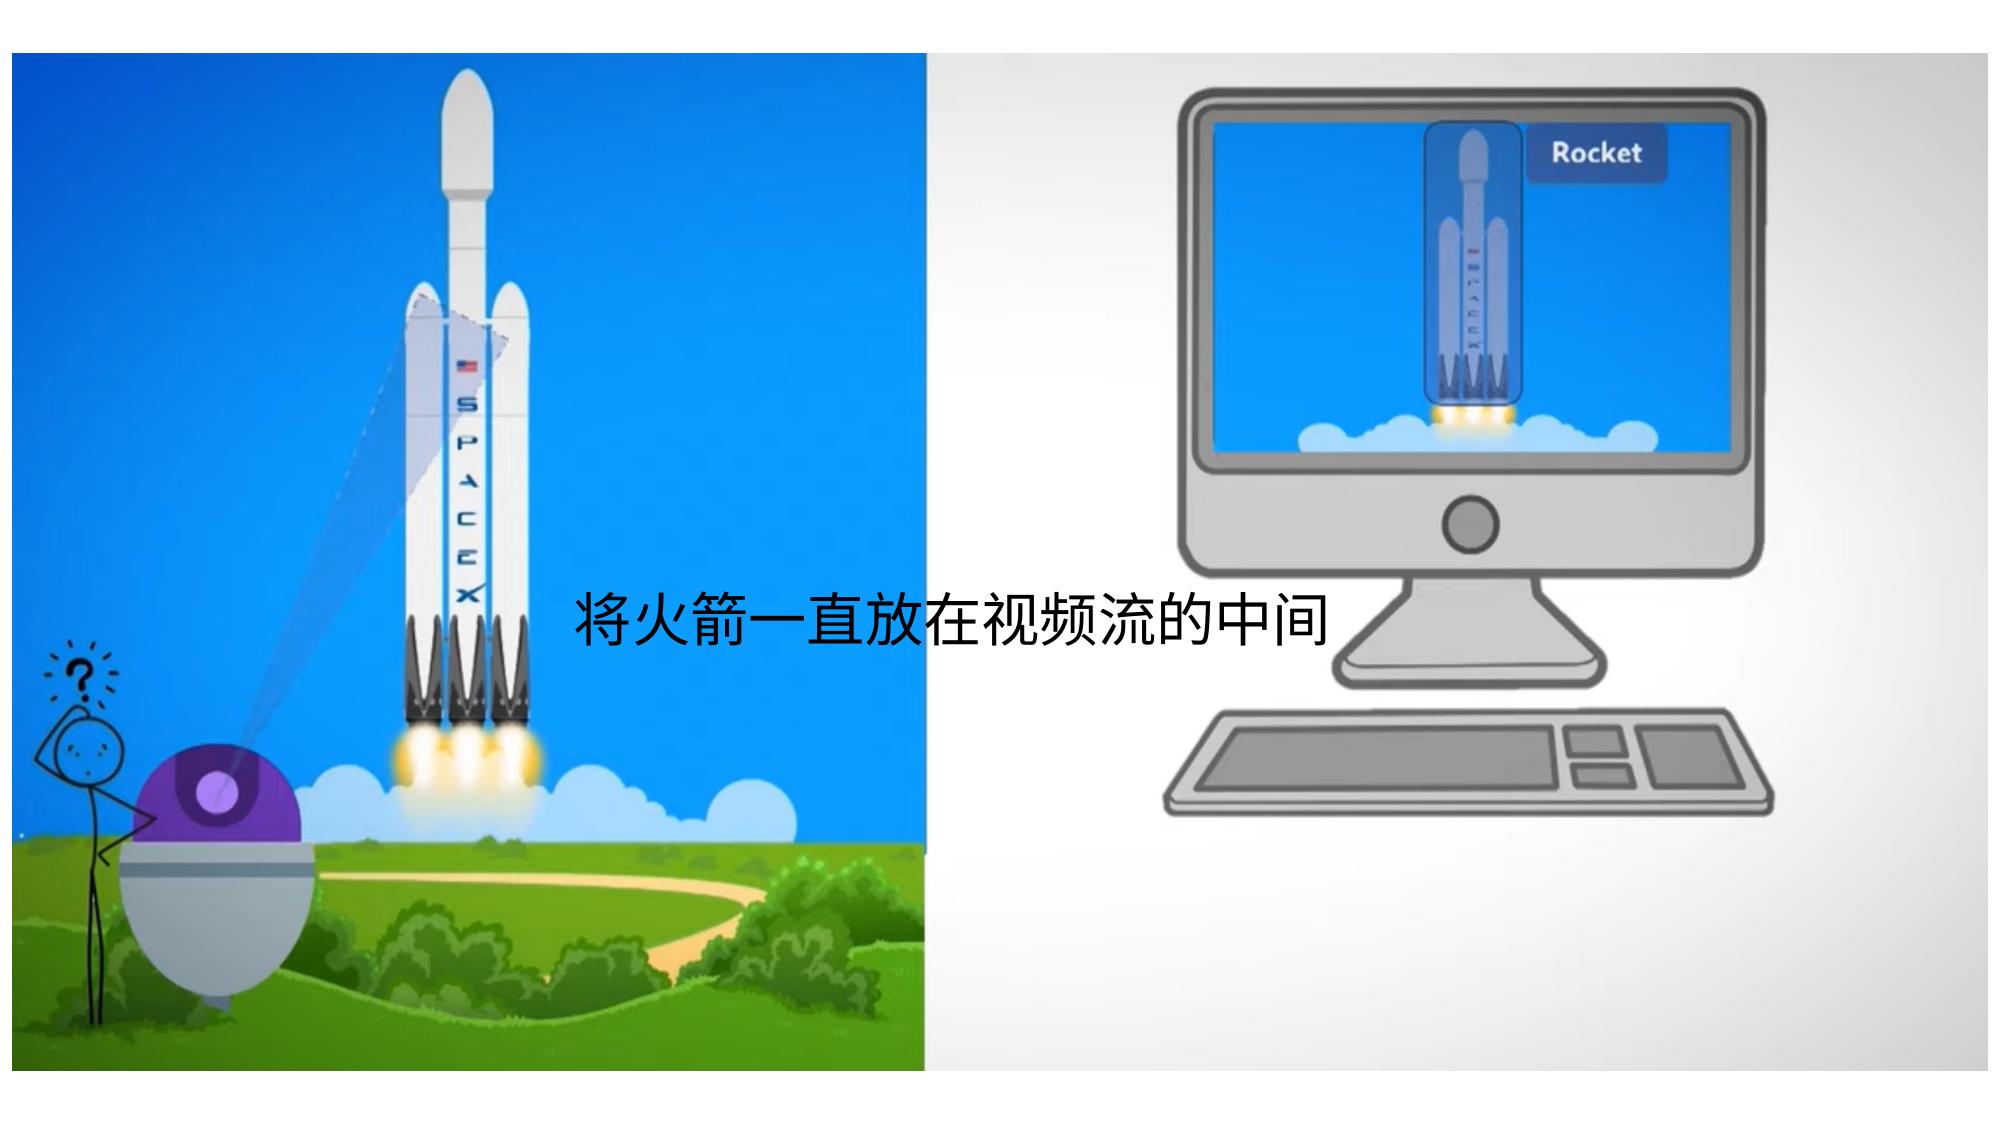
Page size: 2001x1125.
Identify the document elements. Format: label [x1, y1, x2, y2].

picture [12, 53, 1988, 1071]
